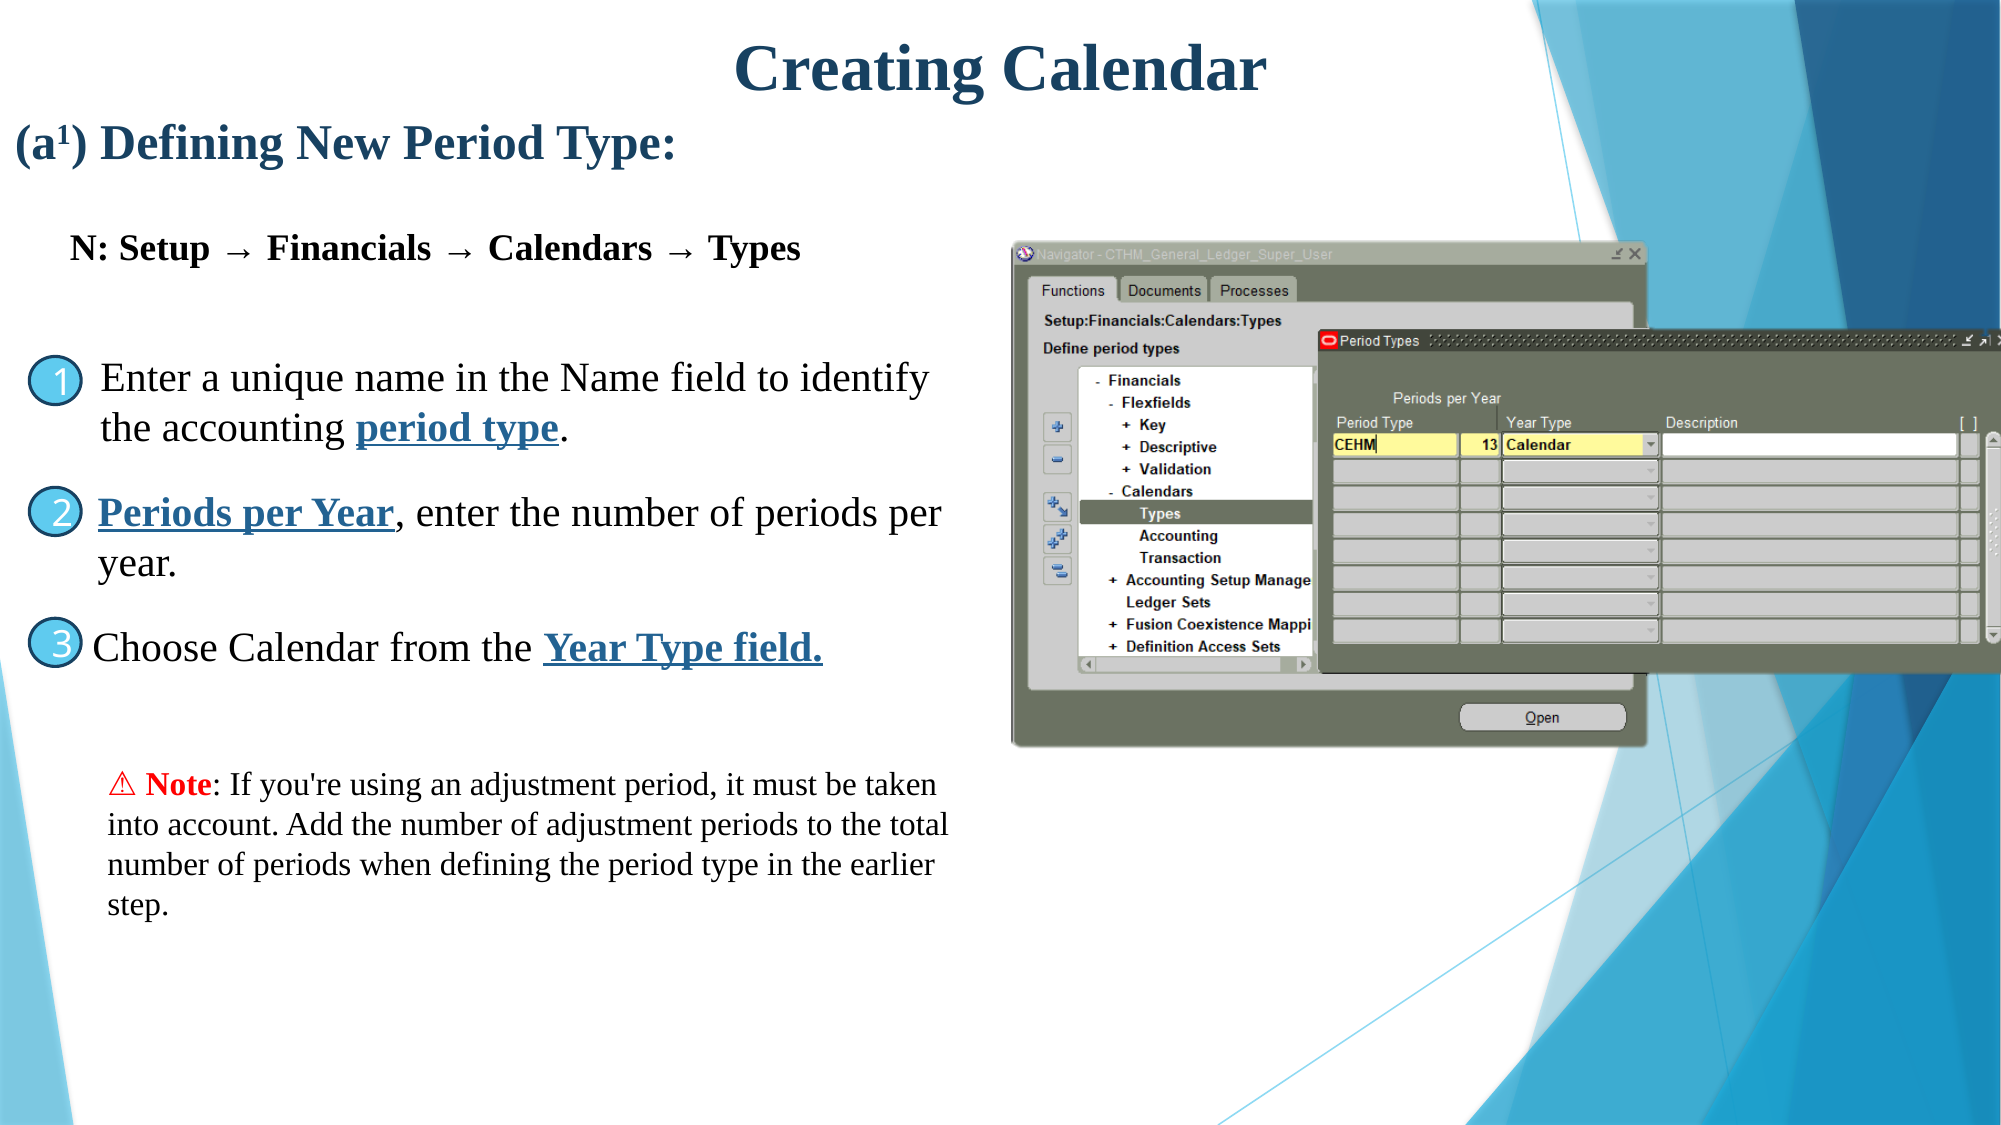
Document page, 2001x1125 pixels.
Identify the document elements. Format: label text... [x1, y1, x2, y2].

picture [1000, 213, 2001, 756]
text_box Choose Calendar from the Year Type field. [77, 612, 961, 677]
text_box 3 [27, 616, 83, 668]
text_box 2 [27, 485, 83, 538]
text_box 1 [27, 354, 83, 407]
text_box (a1) Defining New Period Type: [0, 102, 812, 178]
text_box Enter a unique name in the Name field to identify the accounting period type. [85, 342, 969, 458]
text_box N: Setup → Financials → Calendars → Types [55, 215, 867, 275]
text_box Creating Calendar [519, 16, 1484, 118]
text_box ⚠ Note: If you're using an adjustment period, it must be taken into account. Add the number of adjustment periods to the total number of periods when defining the period type in the earlier step. [92, 755, 973, 930]
text_box Periods per Year, enter the number of periods per year. [83, 477, 961, 593]
